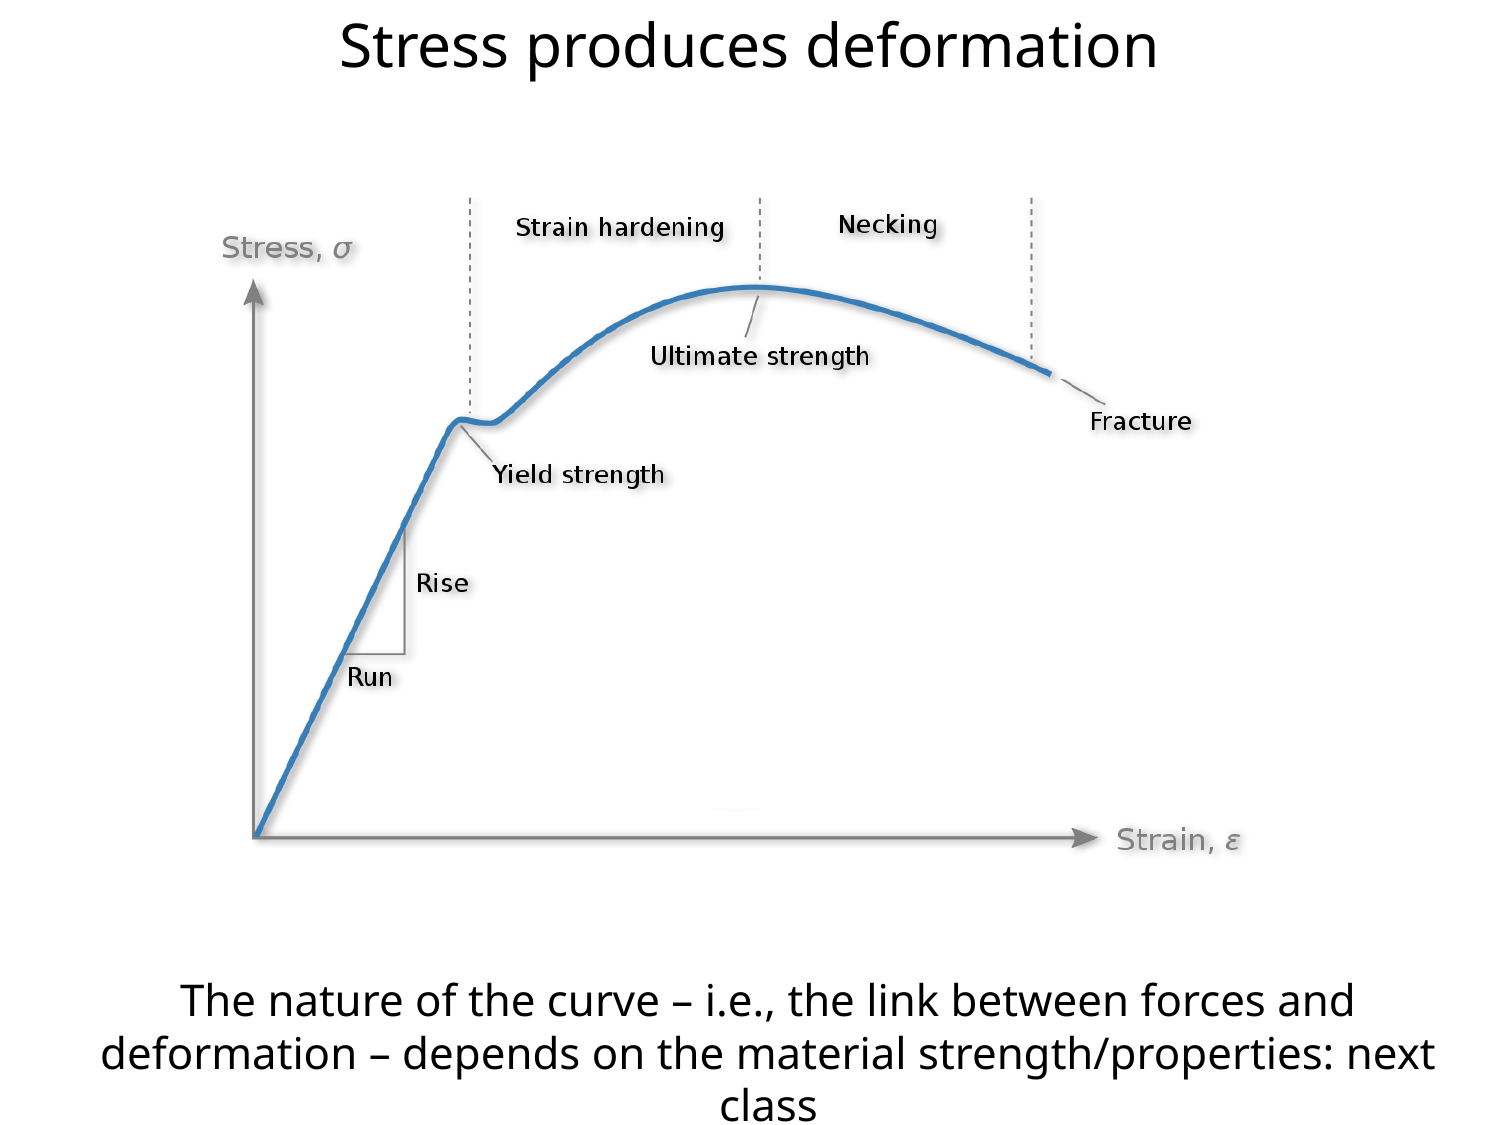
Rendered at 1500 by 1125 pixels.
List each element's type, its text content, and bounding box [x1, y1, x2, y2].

picture [173, 174, 1276, 894]
text_box Stress produces deformation [0, 0, 1500, 88]
text_box The nature of the curve – i.e., the link between forces and deformation – depends on the material strength/properties: next class [61, 965, 1476, 1125]
